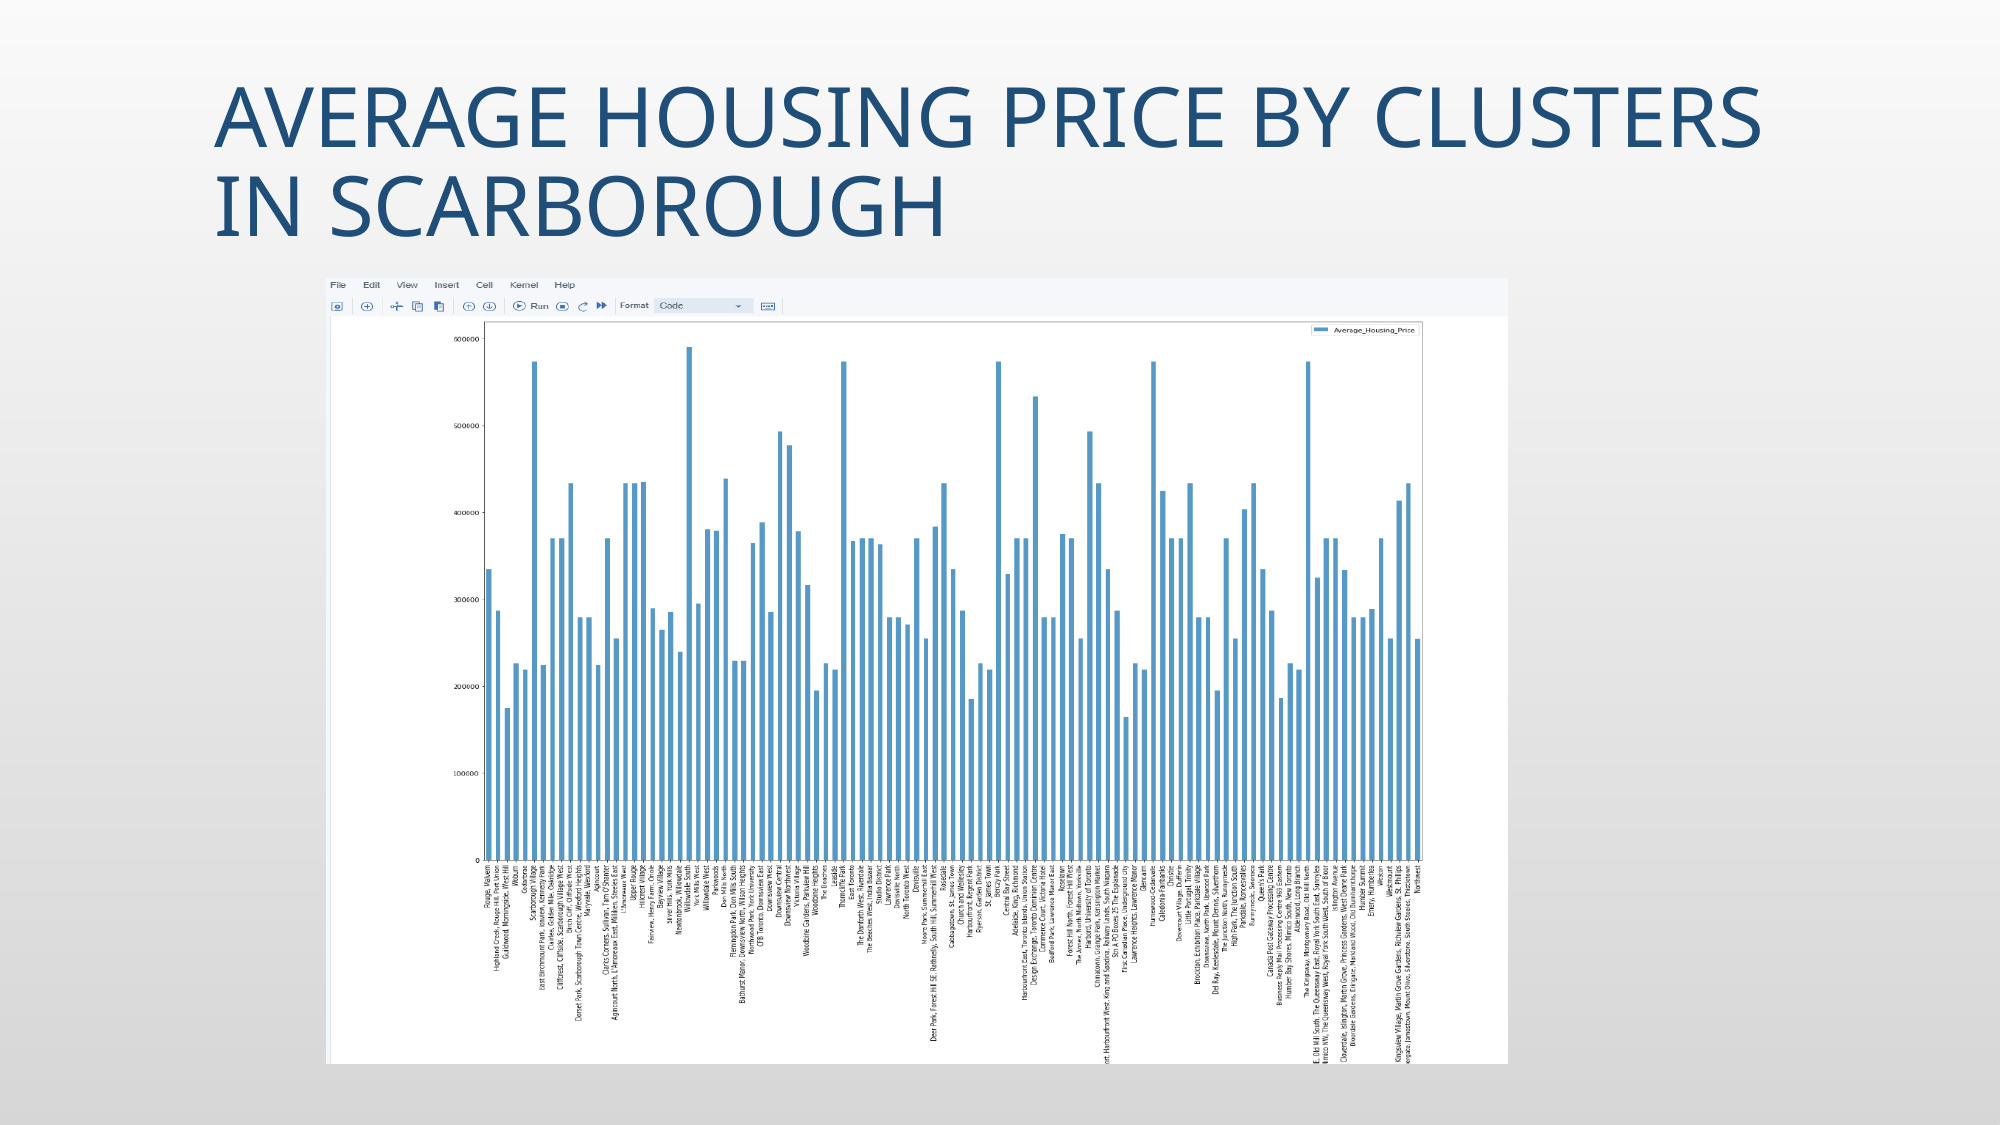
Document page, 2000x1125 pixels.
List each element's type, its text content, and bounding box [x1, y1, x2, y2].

title Average Housing Price by Clusters in Scarborough [199, 45, 1800, 263]
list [326, 278, 1508, 1064]
